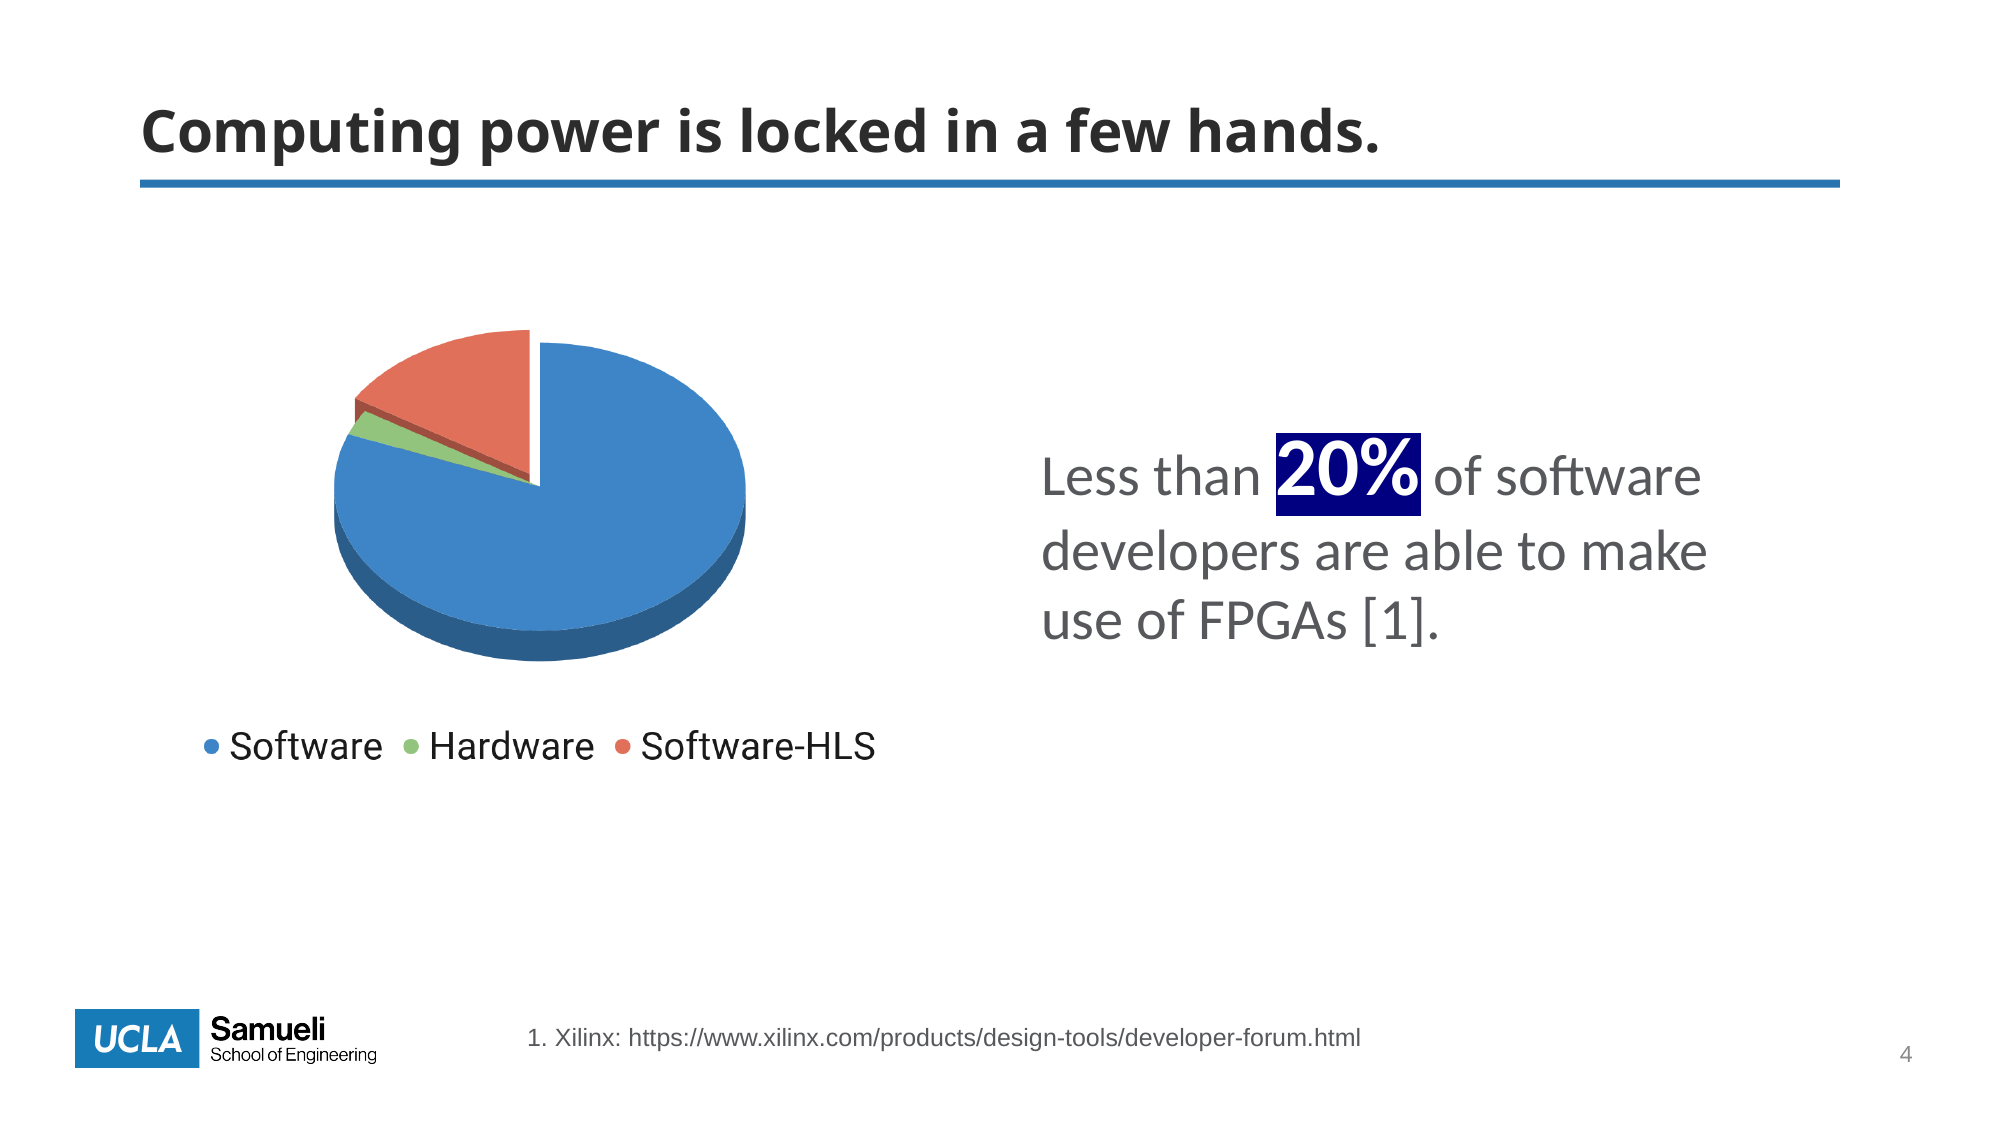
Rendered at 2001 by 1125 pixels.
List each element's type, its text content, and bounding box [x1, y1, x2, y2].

text_box 1. Xilinx: https://www.xilinx.com/products/design-tools/developer-forum.html [512, 1014, 1541, 1060]
picture [75, 1009, 376, 1068]
text_box Less than 20% of software developers are able to make use of FPGAs [1]. [1026, 404, 1739, 660]
picture [157, 296, 922, 770]
title Computing power is locked in a few hands. [140, 0, 1840, 166]
slide_number 4 [1899, 1040, 2000, 1125]
